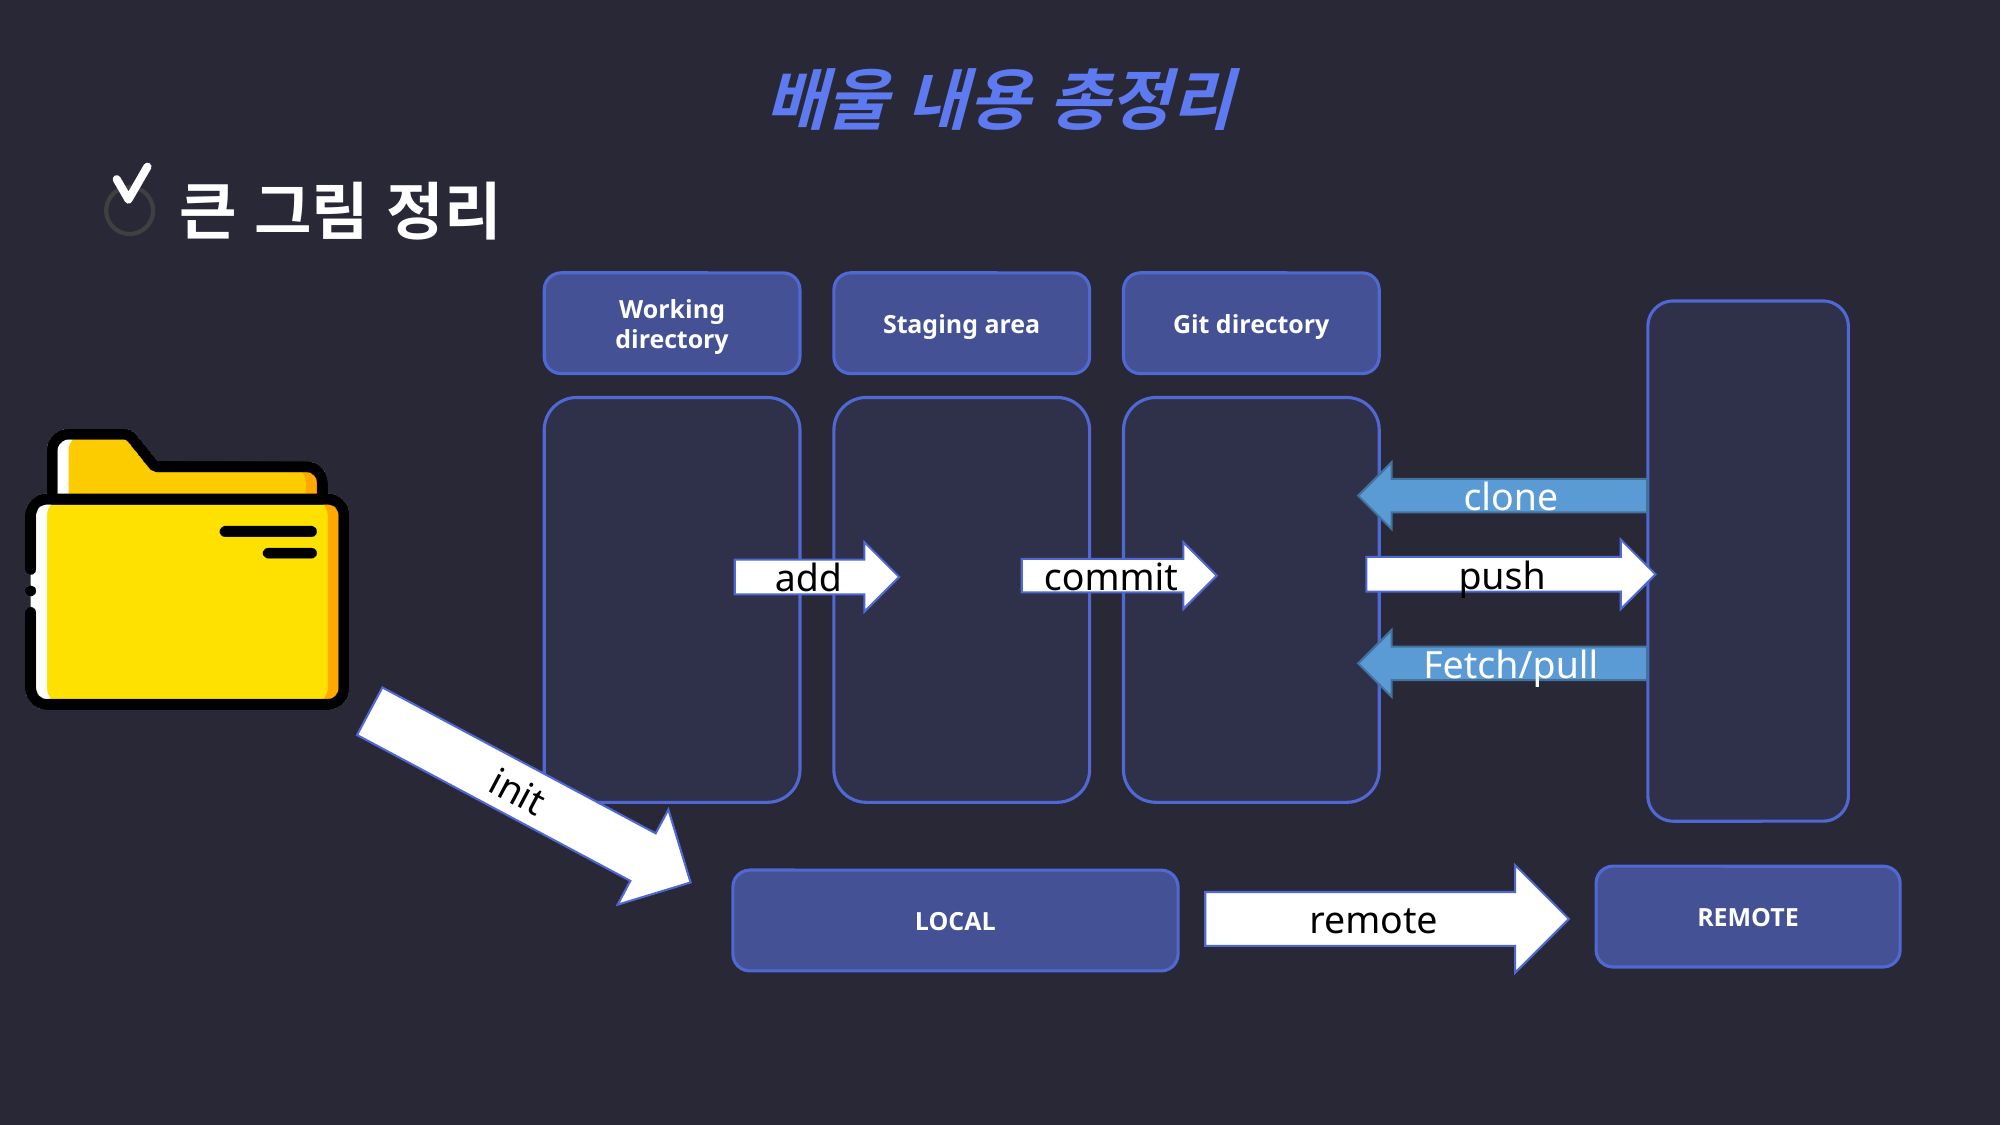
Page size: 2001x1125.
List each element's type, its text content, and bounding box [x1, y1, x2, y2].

text_box [111, 161, 153, 205]
picture [25, 407, 349, 731]
text_box clone [1356, 459, 1649, 532]
text_box [832, 396, 1091, 804]
text_box [1122, 396, 1381, 804]
text_box add [733, 539, 901, 615]
text_box LOCAL [731, 869, 1180, 972]
text_box push [1365, 537, 1658, 612]
text_box commit [1020, 539, 1219, 612]
text_box remote [1204, 862, 1571, 976]
text_box Git directory [1122, 271, 1381, 375]
text_box init [355, 686, 692, 907]
text_box 배울 내용 총정리 [546, 10, 1452, 146]
text_box Fetch/pull [1356, 627, 1649, 700]
text_box 큰 그림 정리 [164, 165, 517, 255]
text_box Staging area [832, 271, 1091, 375]
text_box Working directory [543, 271, 801, 375]
text_box [1646, 299, 1850, 823]
text_box REMOTE [1595, 865, 1902, 969]
text_box [105, 189, 155, 236]
text_box [543, 396, 801, 804]
